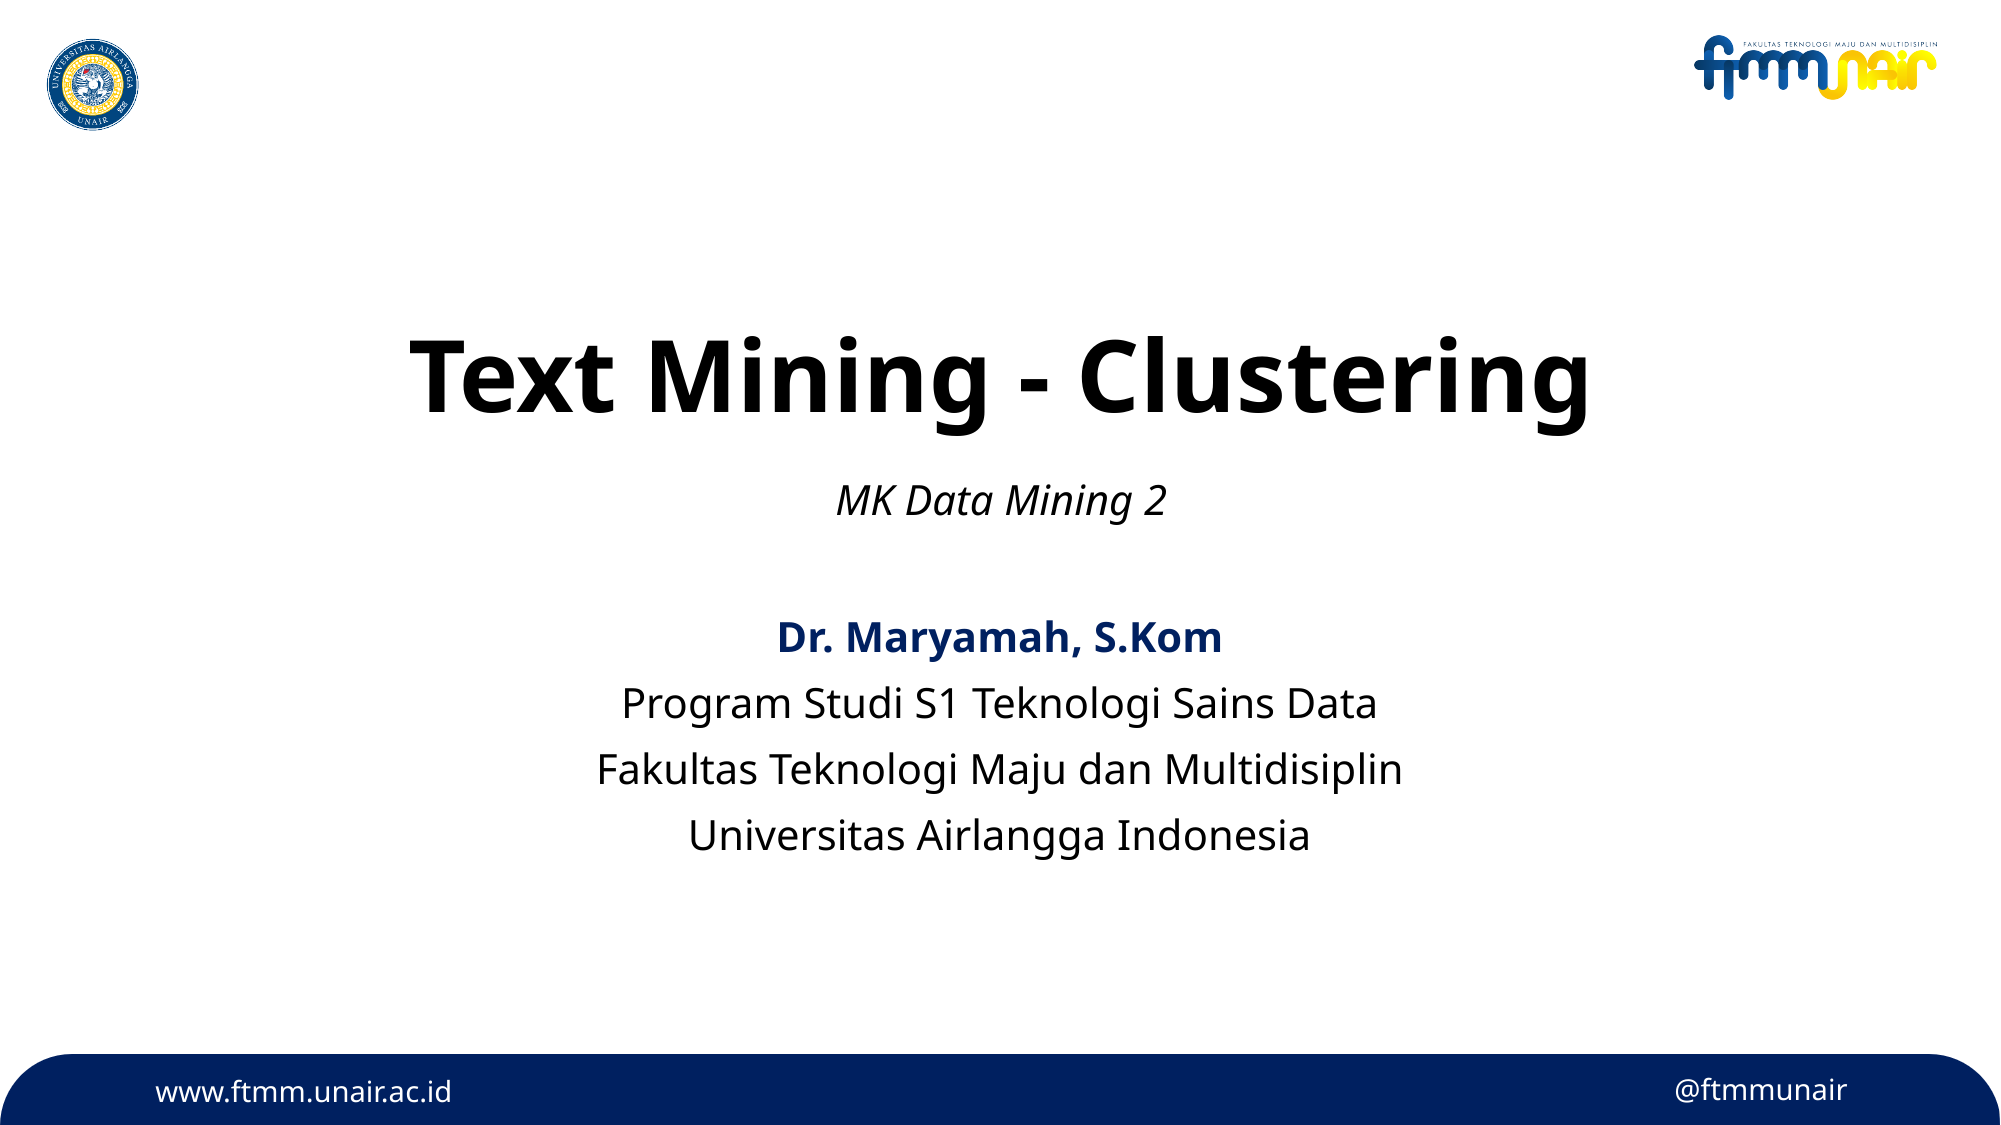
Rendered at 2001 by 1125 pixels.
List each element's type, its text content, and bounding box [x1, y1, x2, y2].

title Text Mining - Clustering MK Data Mining 2 [251, 119, 1752, 532]
subtitle Dr. Maryamah, S.Kom Program Studi S1 Teknologi Sains Data Fakultas Teknologi Maju dan Multidisiplin Universitas Airlangga Indonesia [249, 608, 1750, 978]
picture [1694, 35, 1937, 100]
picture [0, 1054, 2000, 1125]
picture [43, 35, 142, 134]
